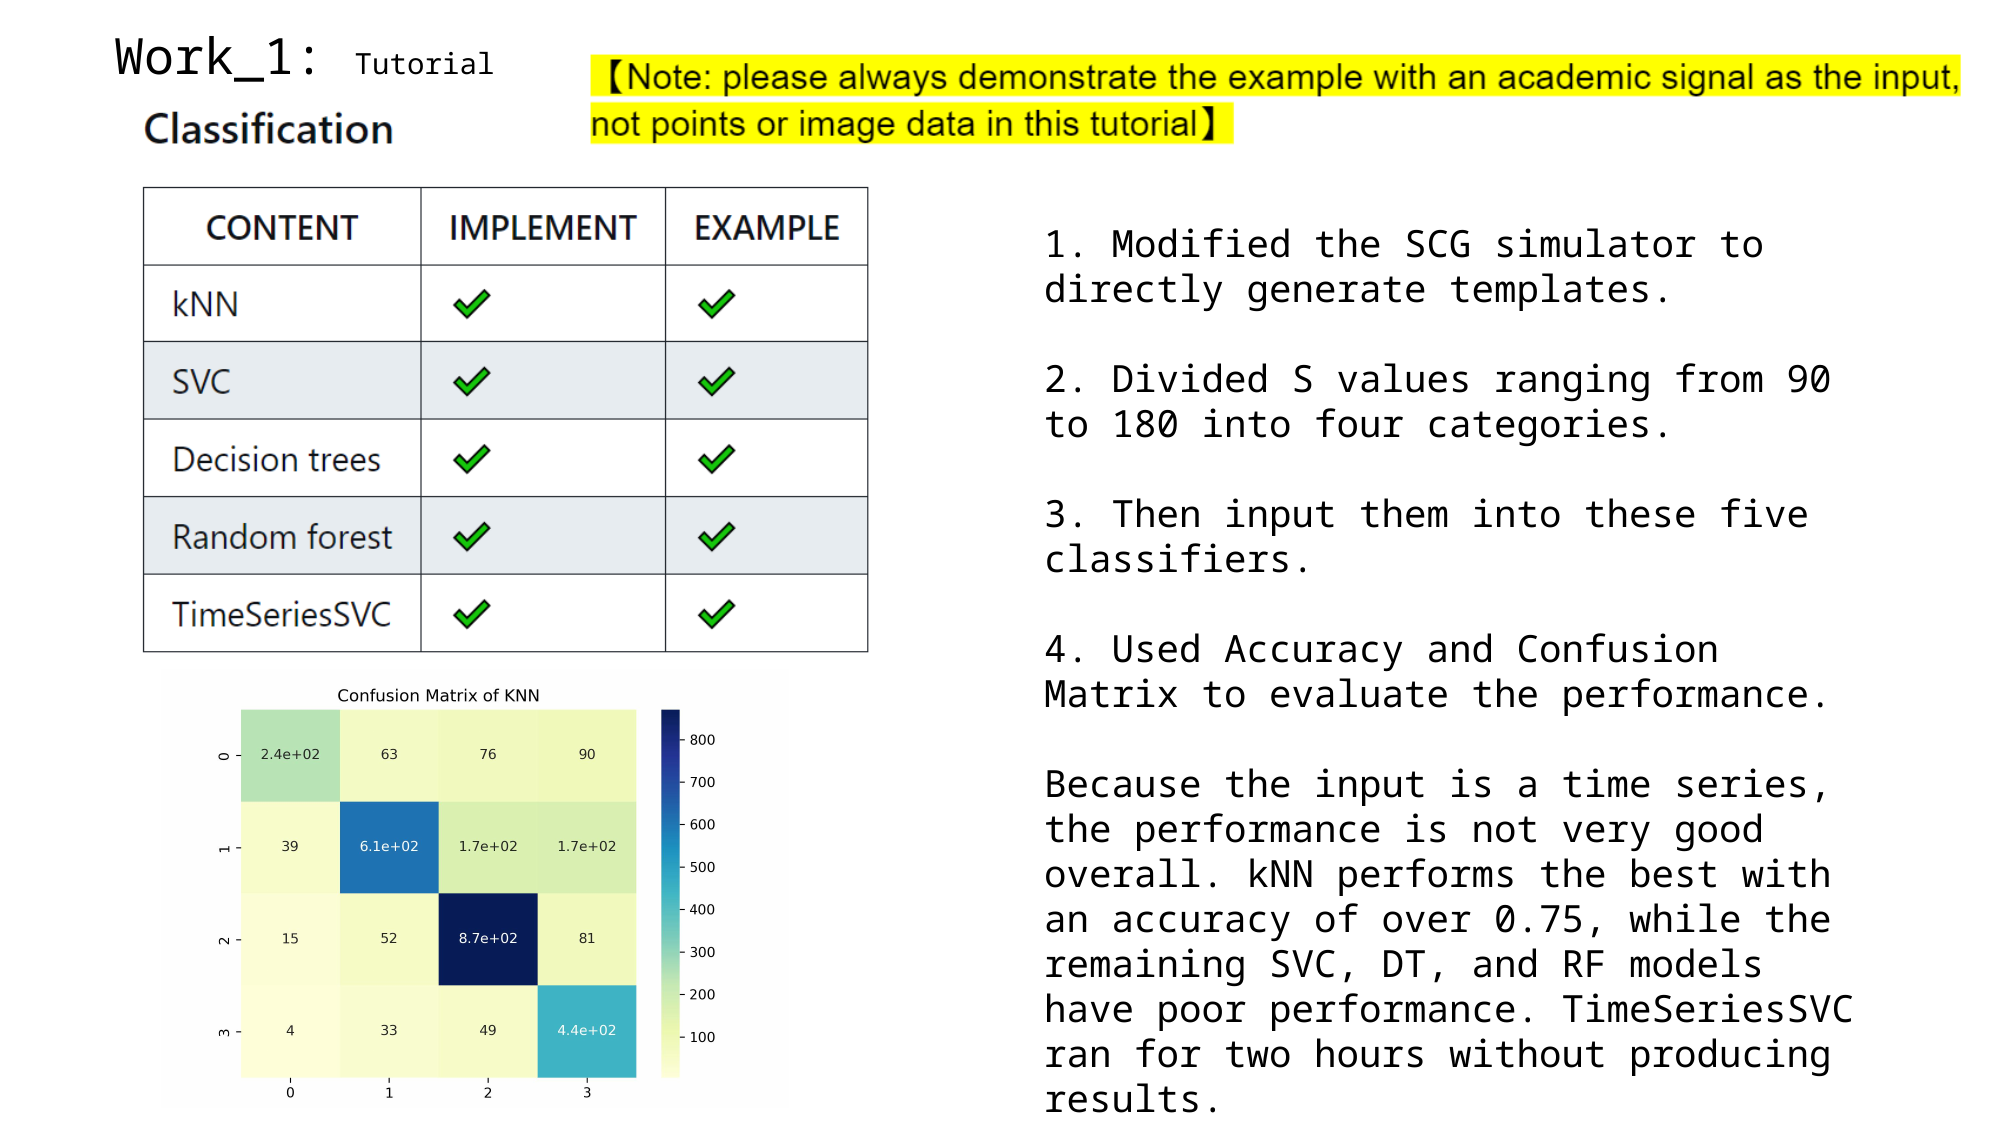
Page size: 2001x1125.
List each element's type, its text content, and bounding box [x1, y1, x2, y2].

text_box 1. Modified the SCG simulator to directly generate templates. 2. Divided S values ranging from 90 to 180 into four categories. 3. Then input them into these five classifiers. 4. Used Accuracy and Confusion Matrix to evaluate the performance. Because the input is a time series, the performance is not very good overall. kNN performs the best with an accuracy of over 0.75, while the remaining SVC, DT, and RF models have poor performance. TimeSeriesSVC ran for two hours without producing results. [1029, 212, 1870, 1125]
picture [116, 8, 2000, 1108]
text_box Work_1: Tutorial [99, 17, 538, 93]
